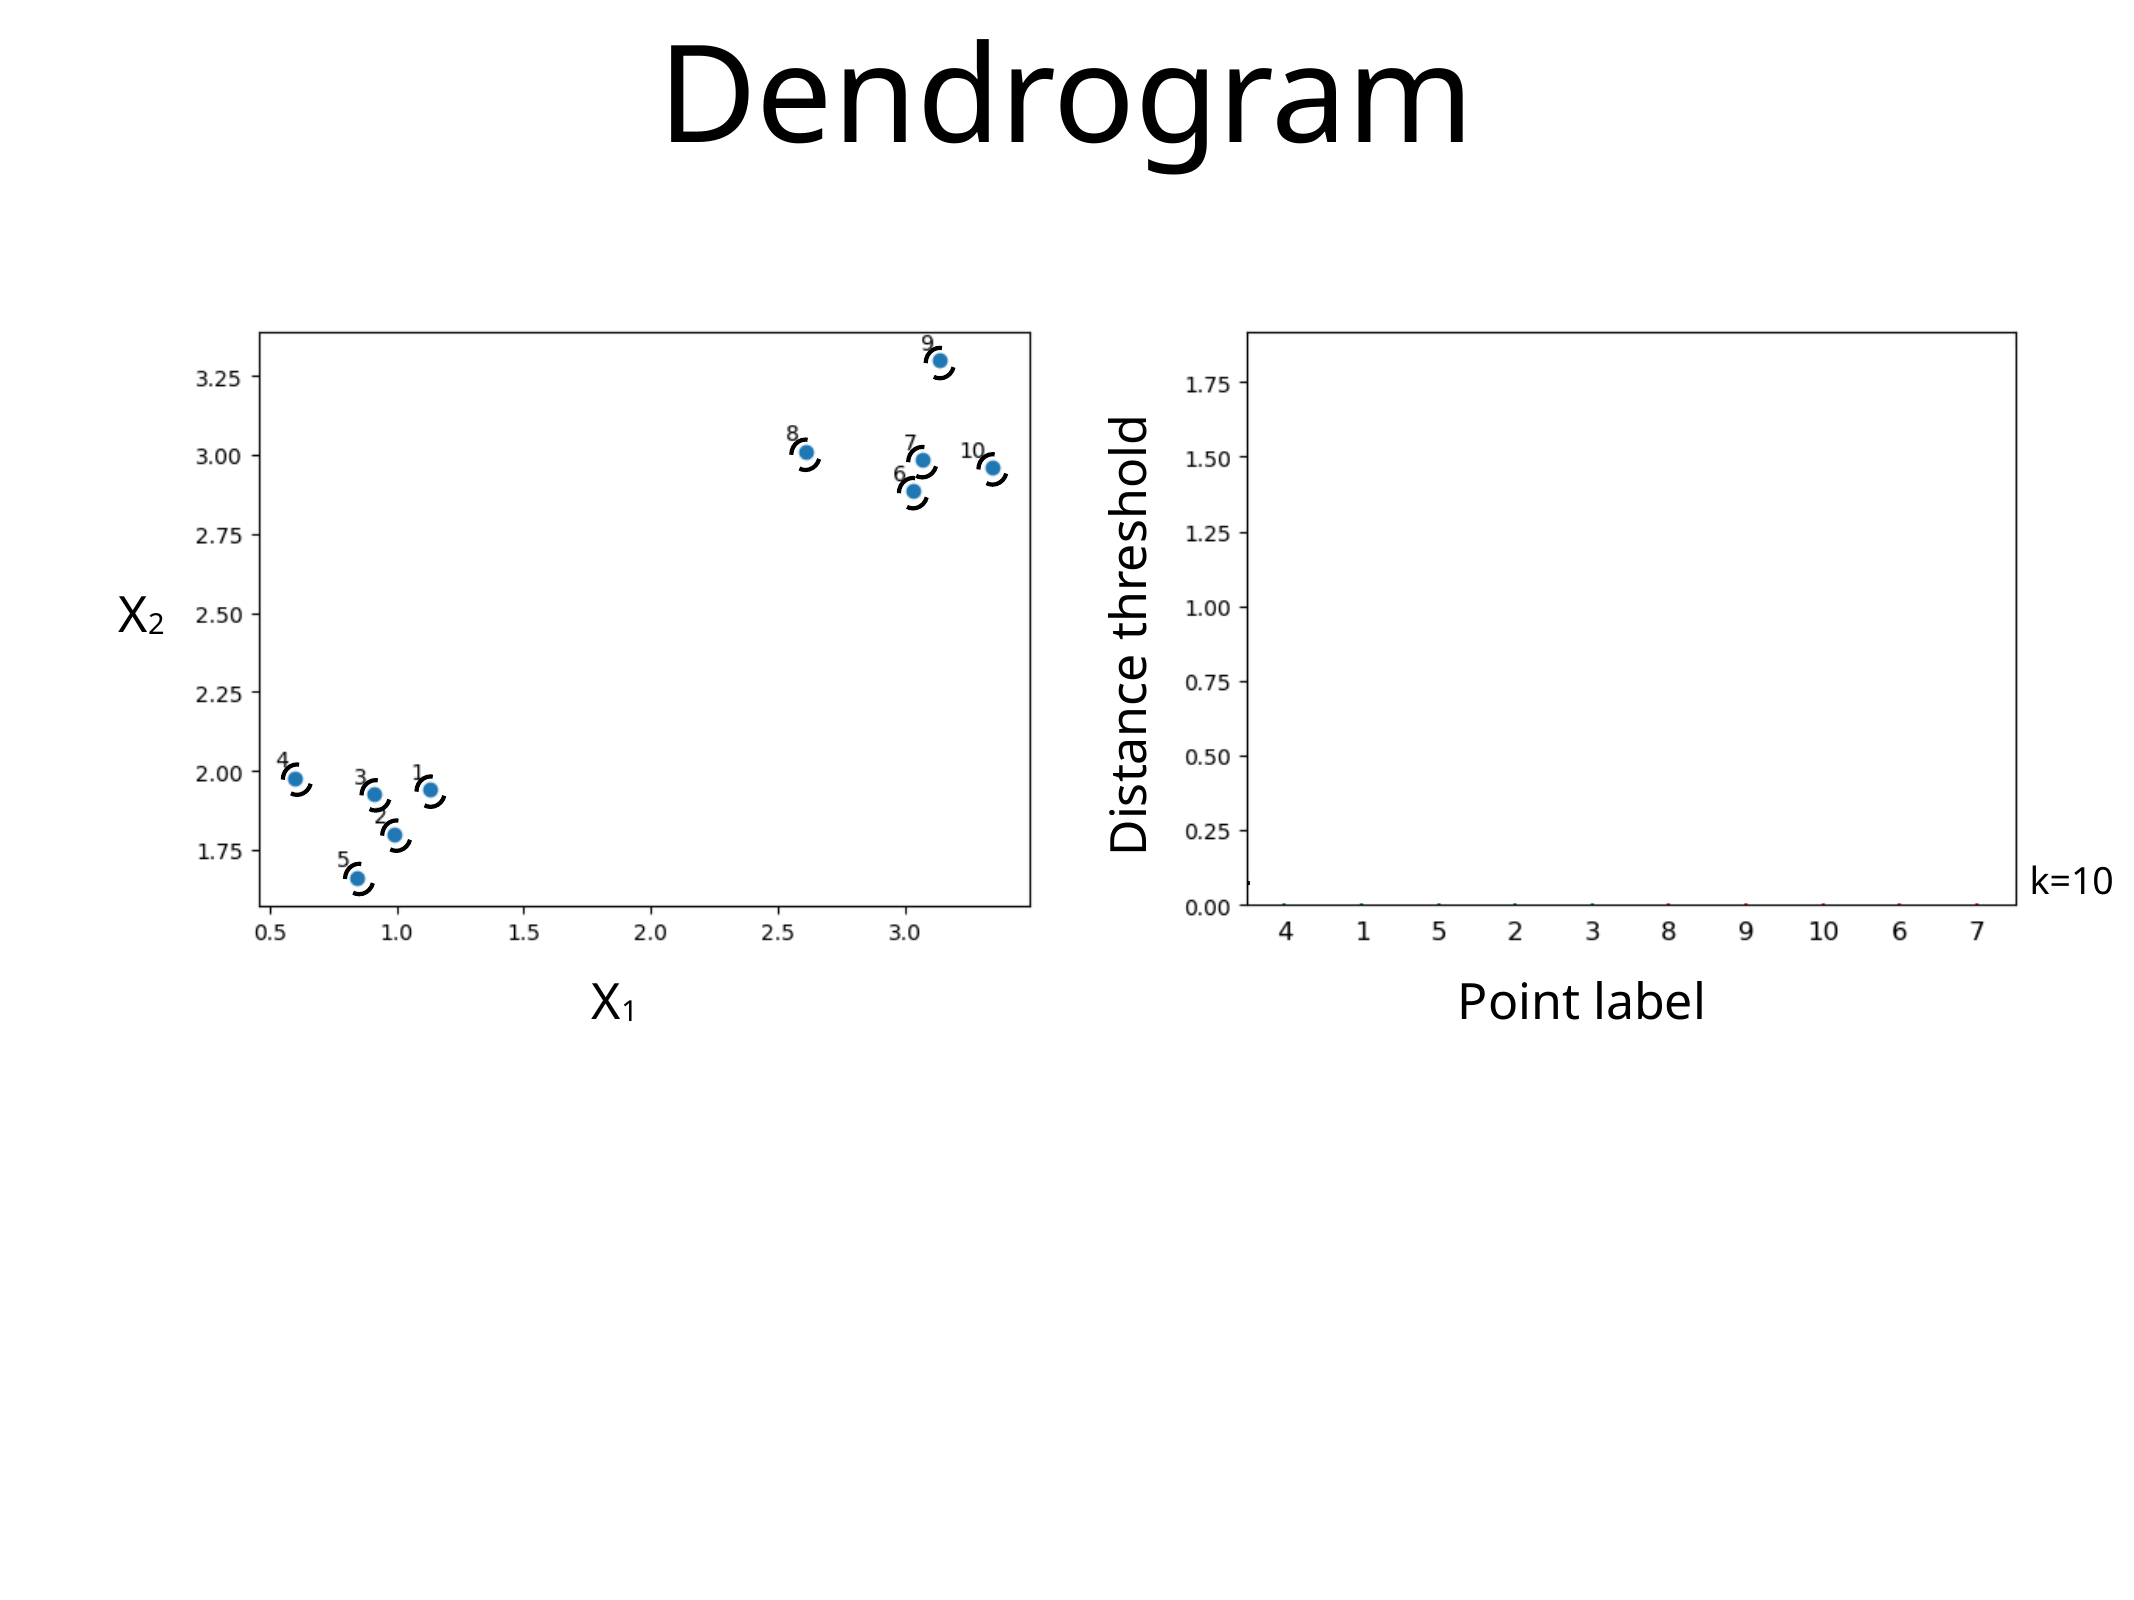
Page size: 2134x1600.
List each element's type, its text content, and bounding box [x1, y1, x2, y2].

title Dendrogram [155, 0, 1978, 181]
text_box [282, 347, 2016, 895]
picture [1168, 312, 2036, 959]
text_box X1 [583, 961, 647, 1038]
text_box Point label [1449, 961, 1715, 1038]
text_box X2 [110, 573, 173, 651]
picture [179, 312, 1050, 959]
text_box k=10 [2036, 848, 2123, 910]
